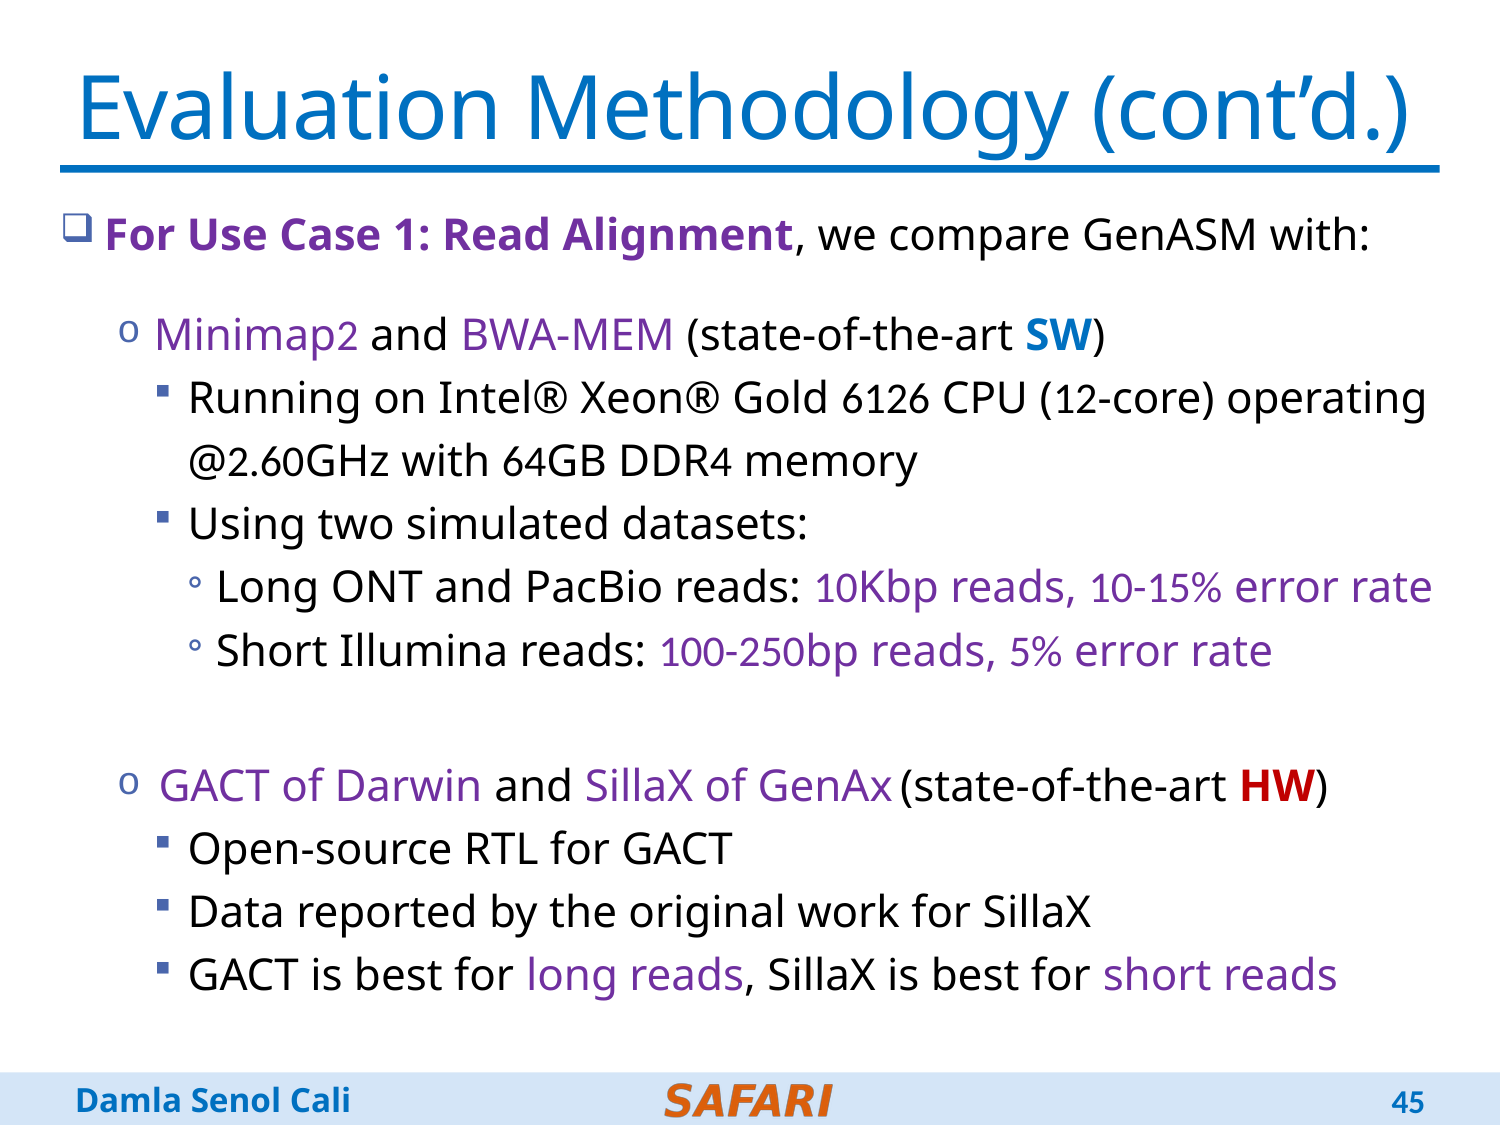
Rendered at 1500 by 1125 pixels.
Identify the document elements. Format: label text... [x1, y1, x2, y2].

title Evaluation Methodology (cont’d.) [60, 42, 1440, 166]
slide_number 45 [1233, 1077, 1440, 1123]
list For Use Case 1: Read Alignment, we compare GenASM with: Minimap2 and BWA-MEM (state-of-the-art SW) Running on Intel® Xeon® Gold 6126 CPU (12-core) operating @2.60GHz with 64GB DDR4 memory Using two simulated datasets: Long ONT and PacBio reads: 10Kbp reads, 10-15% error rate Short Illumina reads: 100-250bp reads, 5% error rate GACT of Darwin and SillaX of GenAx (state-of-the-art HW) Open-source RTL for GACT Data reported by the original work for SillaX GACT is best for long reads, SillaX is best for short reads [60, 188, 1440, 1048]
picture [663, 1075, 837, 1125]
